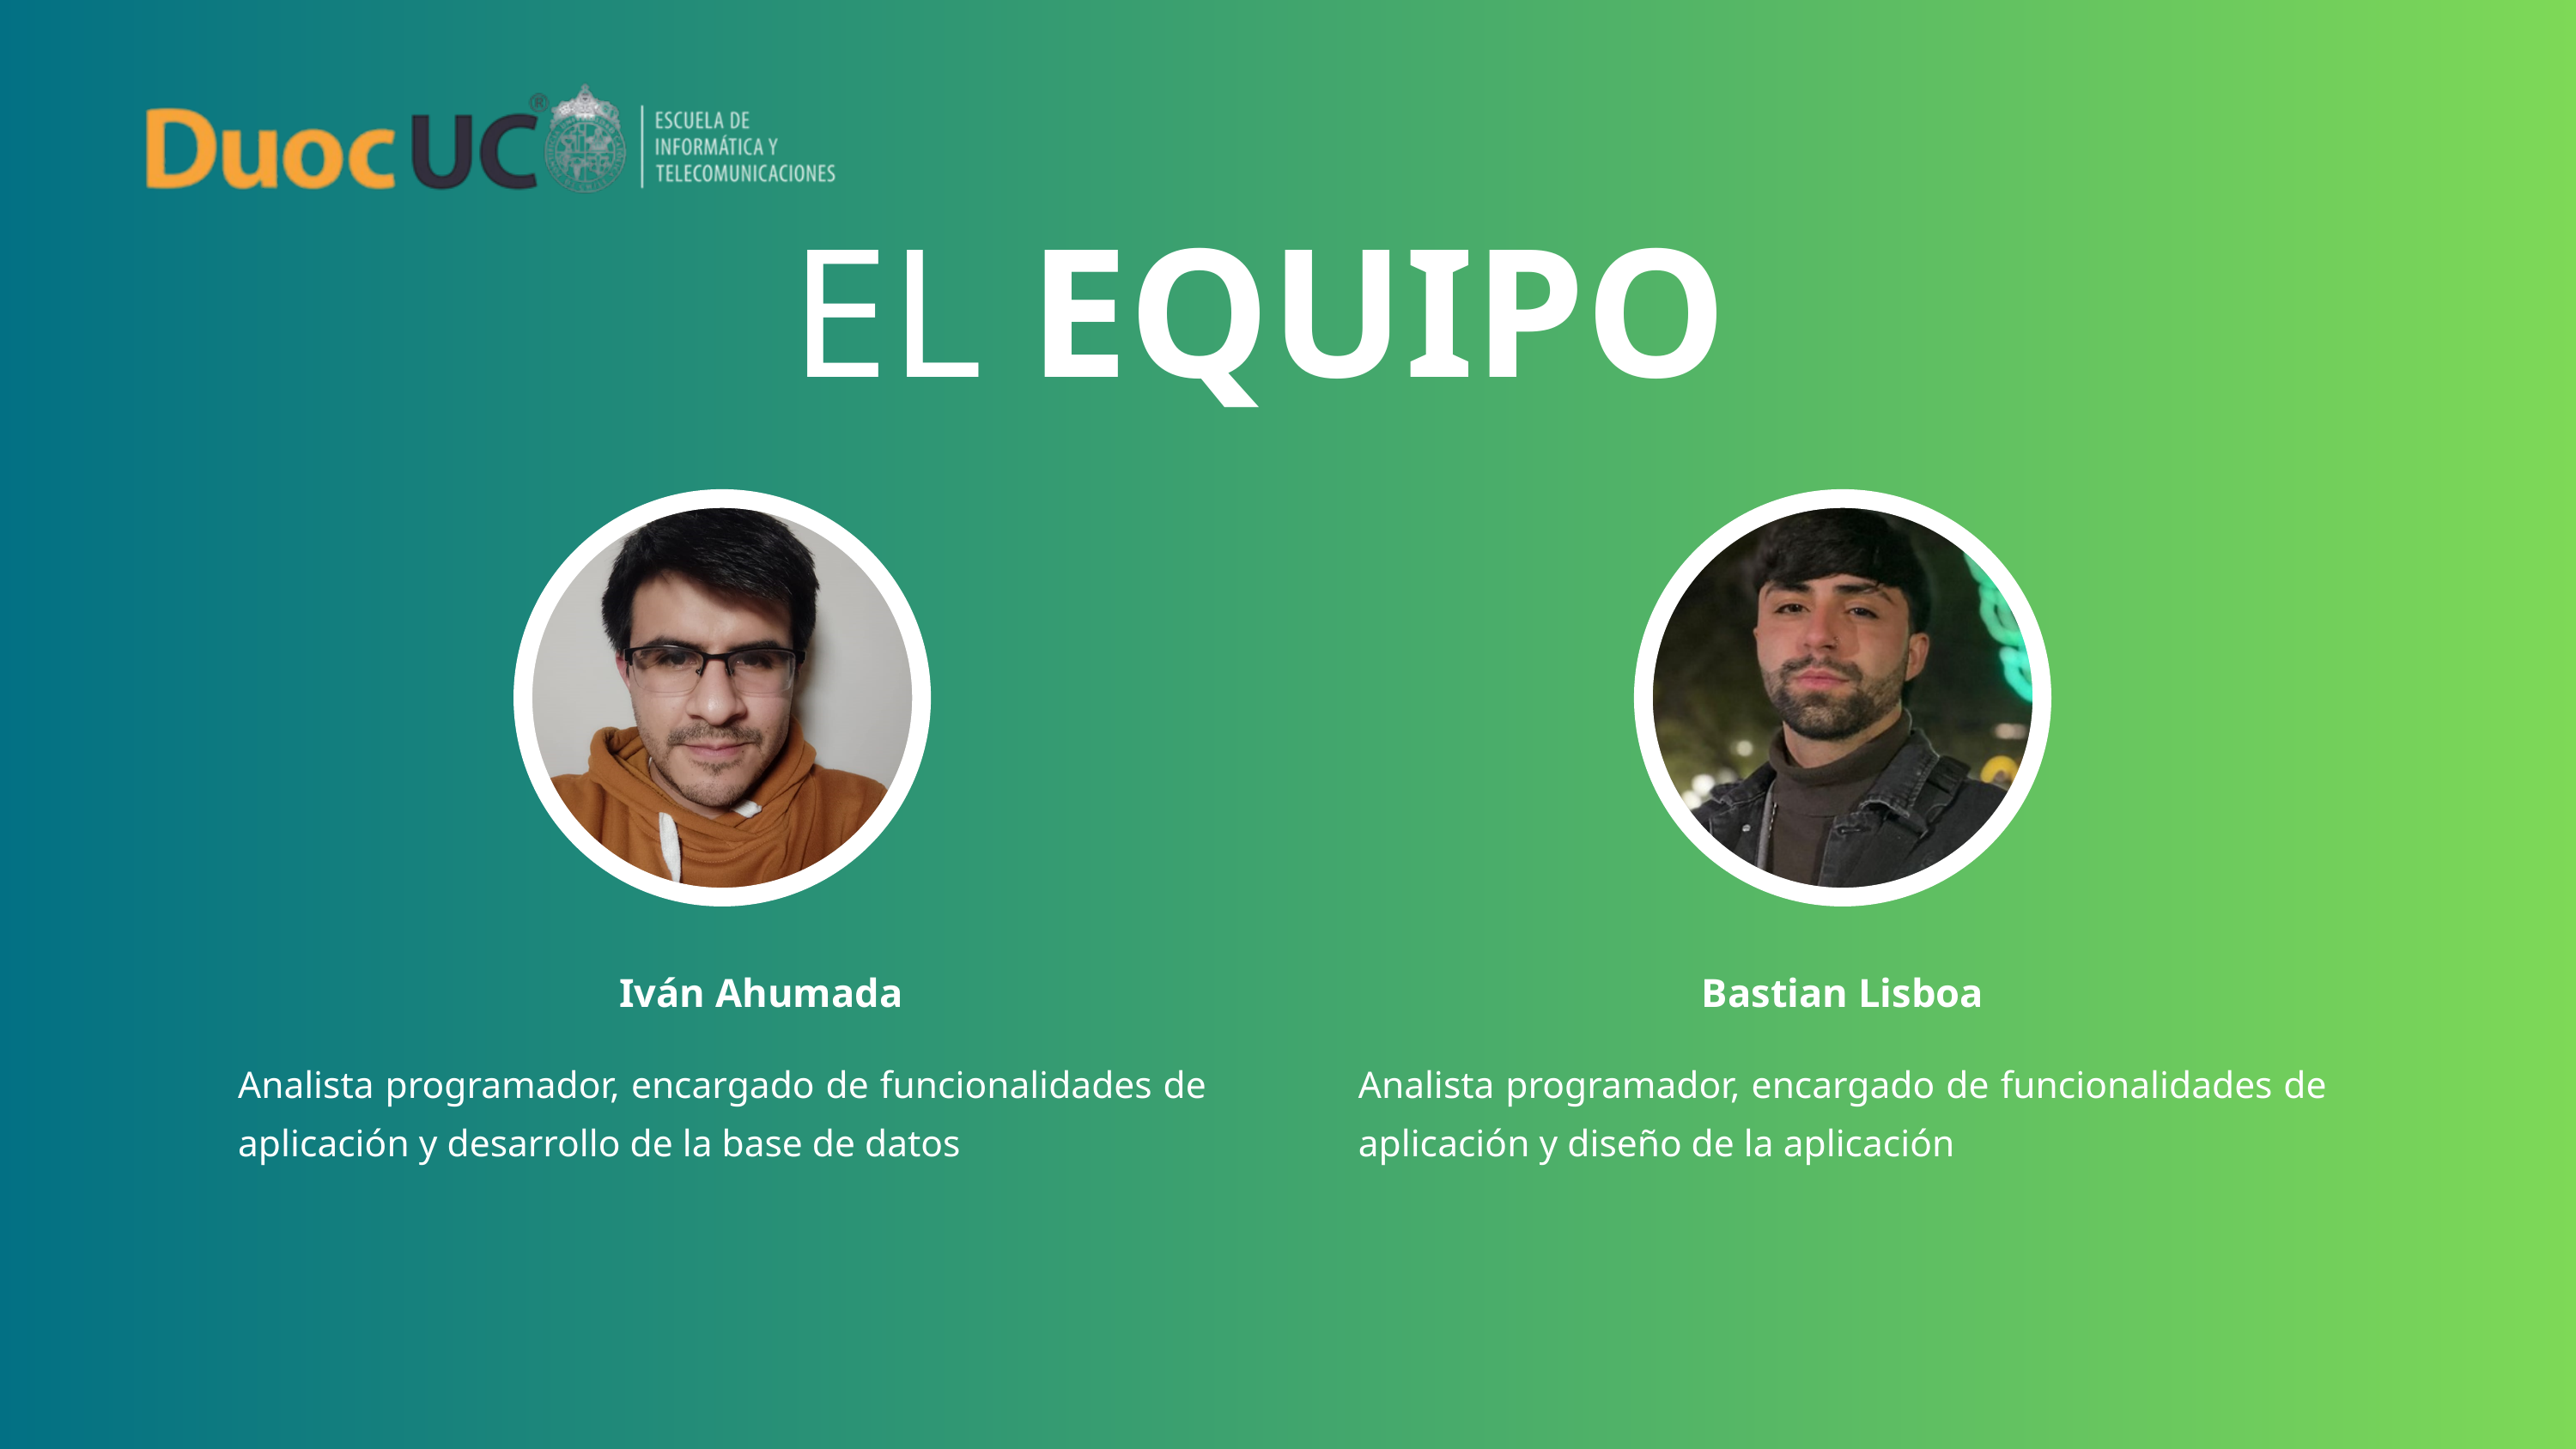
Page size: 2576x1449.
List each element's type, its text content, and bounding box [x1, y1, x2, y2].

text_box Analista programador, encargado de funcionalidades de aplicación y diseño de la aplicación [1358, 1046, 2328, 1164]
text_box Analista programador, encargado de funcionalidades de aplicación y desarrollo de la base de datos [238, 1046, 1207, 1164]
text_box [522, 498, 922, 898]
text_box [144, 71, 836, 218]
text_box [1643, 498, 2043, 898]
text_box Bastian Lisboa [1284, 961, 2402, 1016]
text_box Iván Ahumada [238, 961, 1284, 1016]
text_box EL EQUIPO [790, 217, 1786, 414]
